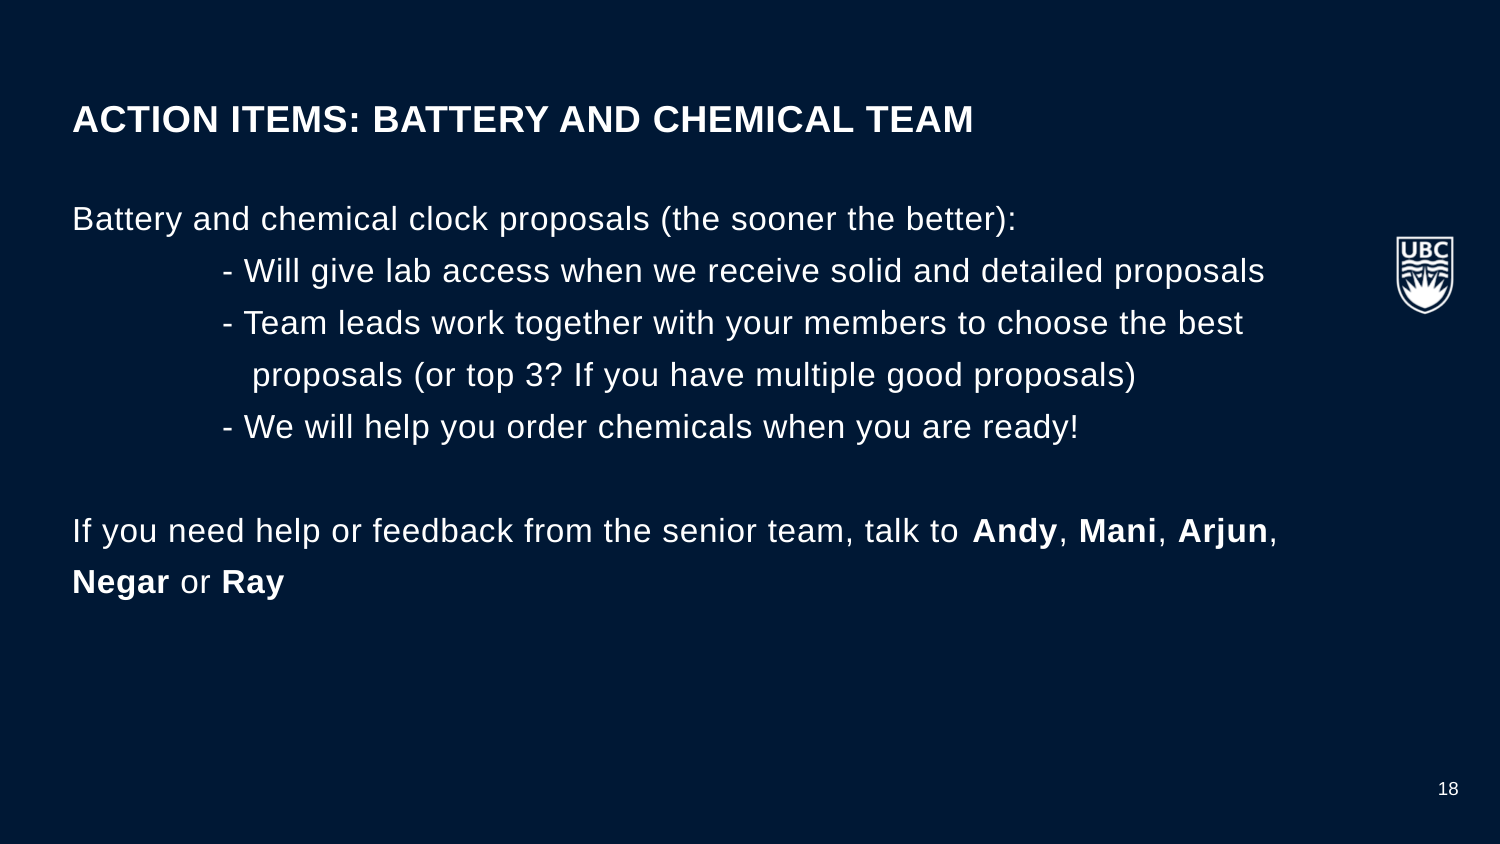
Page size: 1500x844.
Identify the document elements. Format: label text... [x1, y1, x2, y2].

picture [1391, 232, 1459, 318]
list ACTION ITEMS: BATTERY AND CHEMICAL TEAM [71, 67, 1329, 170]
list Battery and chemical clock proposals (the sooner the better): - Will give lab access when we receive solid and detailed proposals - Team leads work together with your members to choose the best proposals (or top 3? If you have multiple good proposals) - We will help you order chemicals when you are ready! If you need help or feedback from the senior team, talk to Andy, Mani, Arjun, Negar or Ray [71, 185, 1329, 788]
